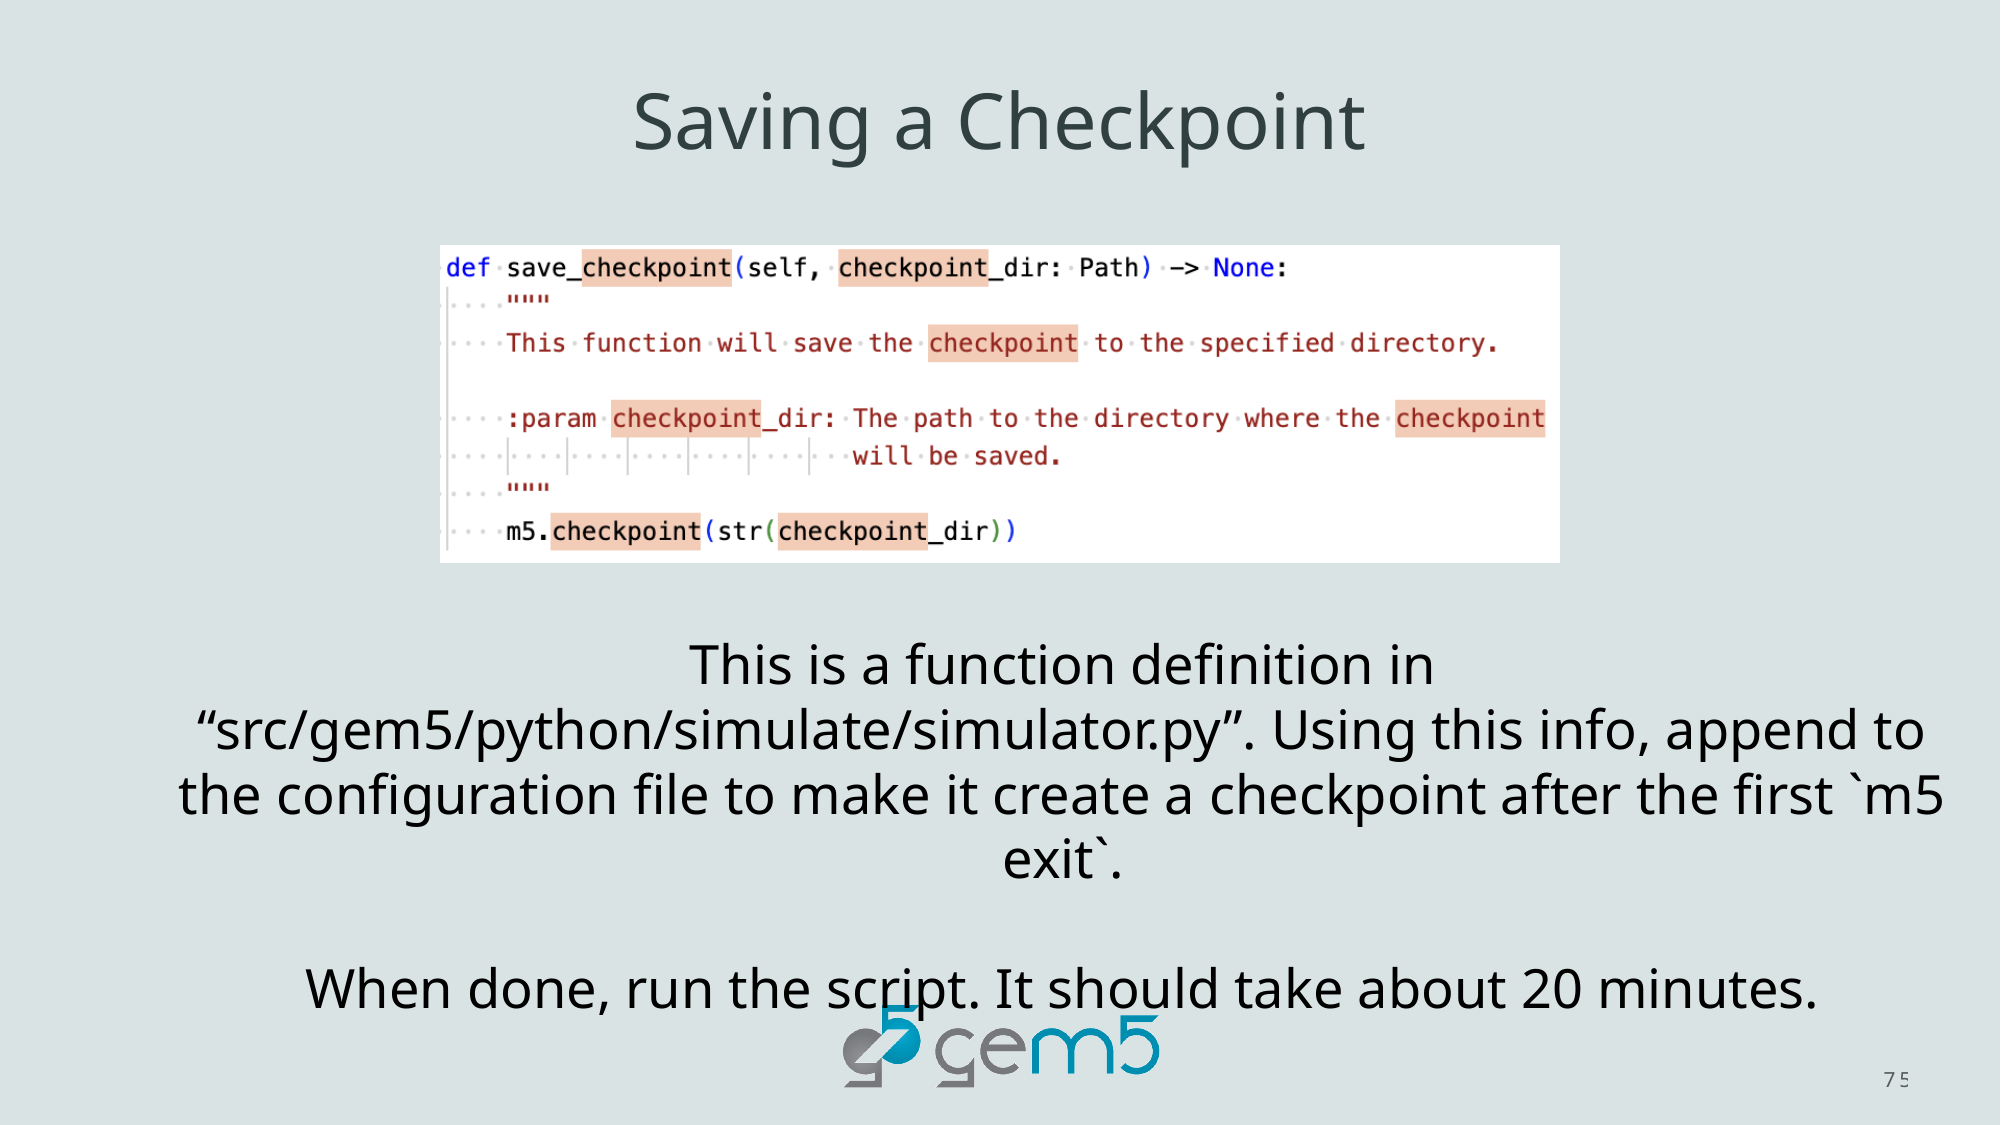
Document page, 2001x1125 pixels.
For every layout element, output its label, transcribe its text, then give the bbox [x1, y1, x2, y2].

slide_number 75 [1637, 1042, 1927, 1119]
picture [440, 245, 1560, 563]
picture [807, 965, 1193, 1120]
text_box This is a function definition in “src/gem5/python/simulate/simulator.py”. Using this info, append to the configuration file to make it create a checkpoint after the first `m5 exit`. When done, run the script. It should take about 20 minutes. [162, 622, 1964, 1028]
title Saving a Checkpoint [162, 64, 1838, 173]
